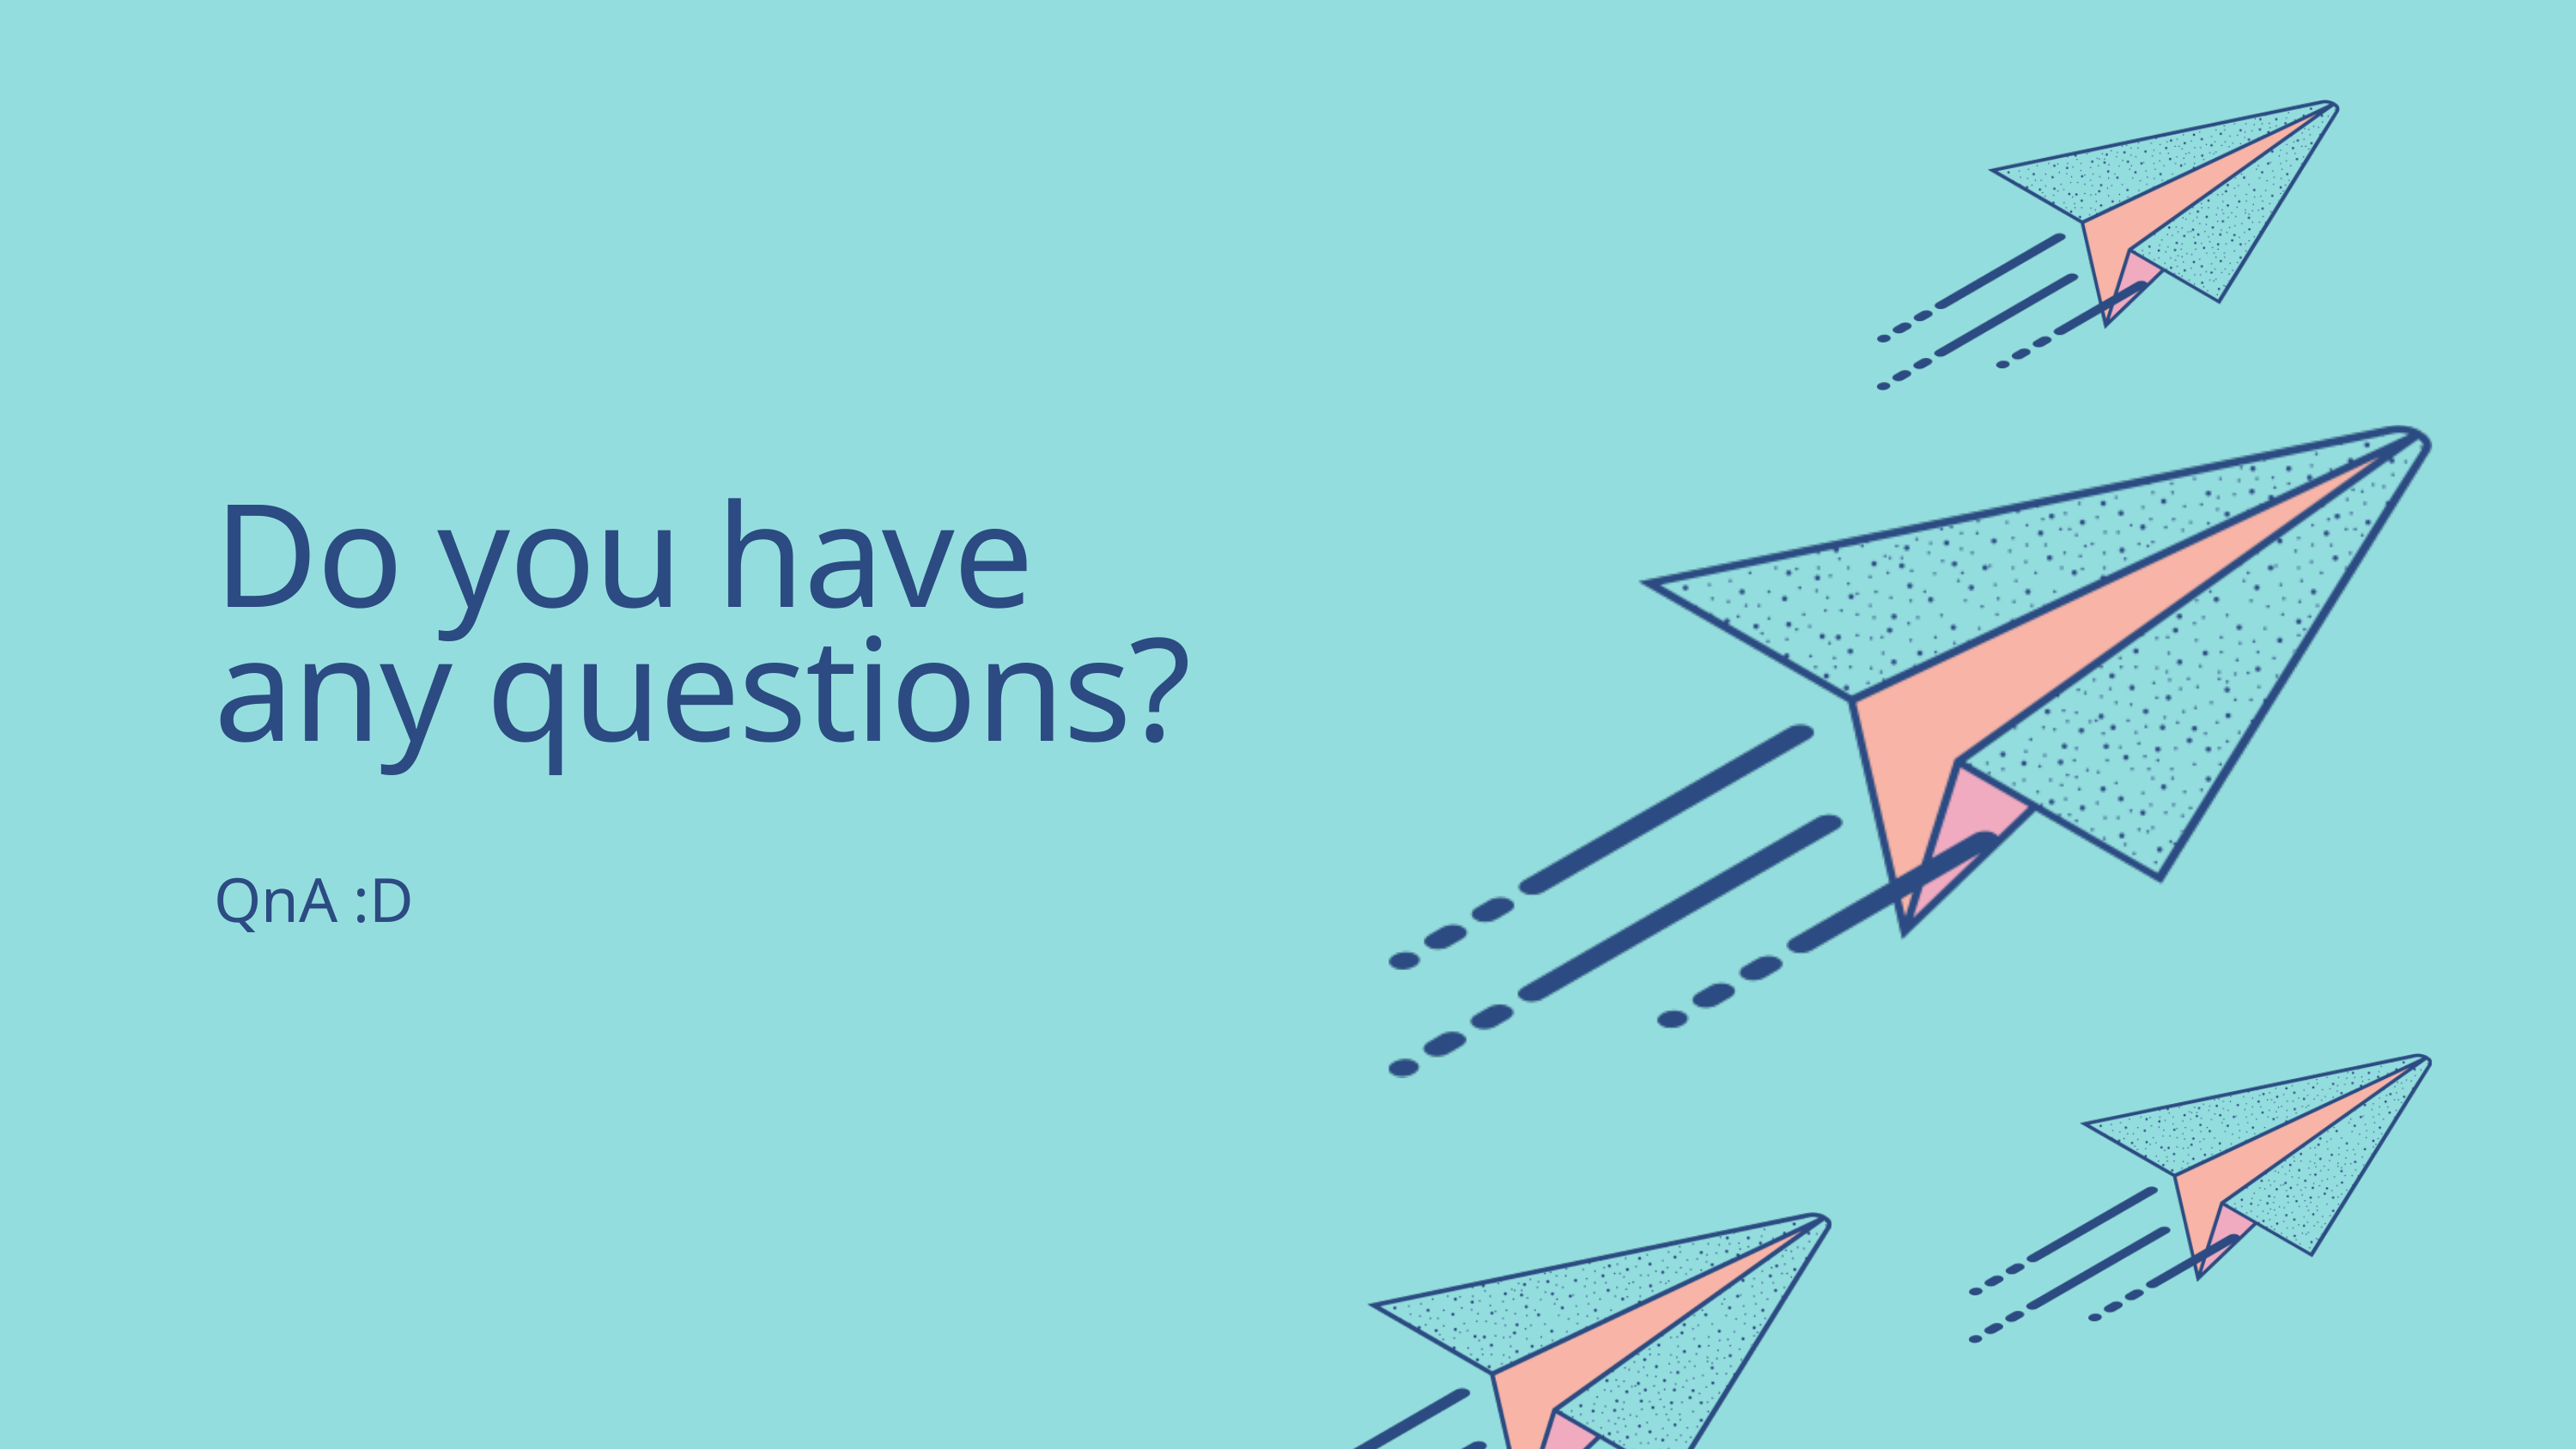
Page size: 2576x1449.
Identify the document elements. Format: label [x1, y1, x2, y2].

text_box [214, 481, 1245, 930]
text_box [1876, 100, 2340, 391]
text_box [1968, 1053, 2433, 1344]
text_box [1220, 1212, 1832, 1449]
text_box [1388, 425, 2433, 1078]
